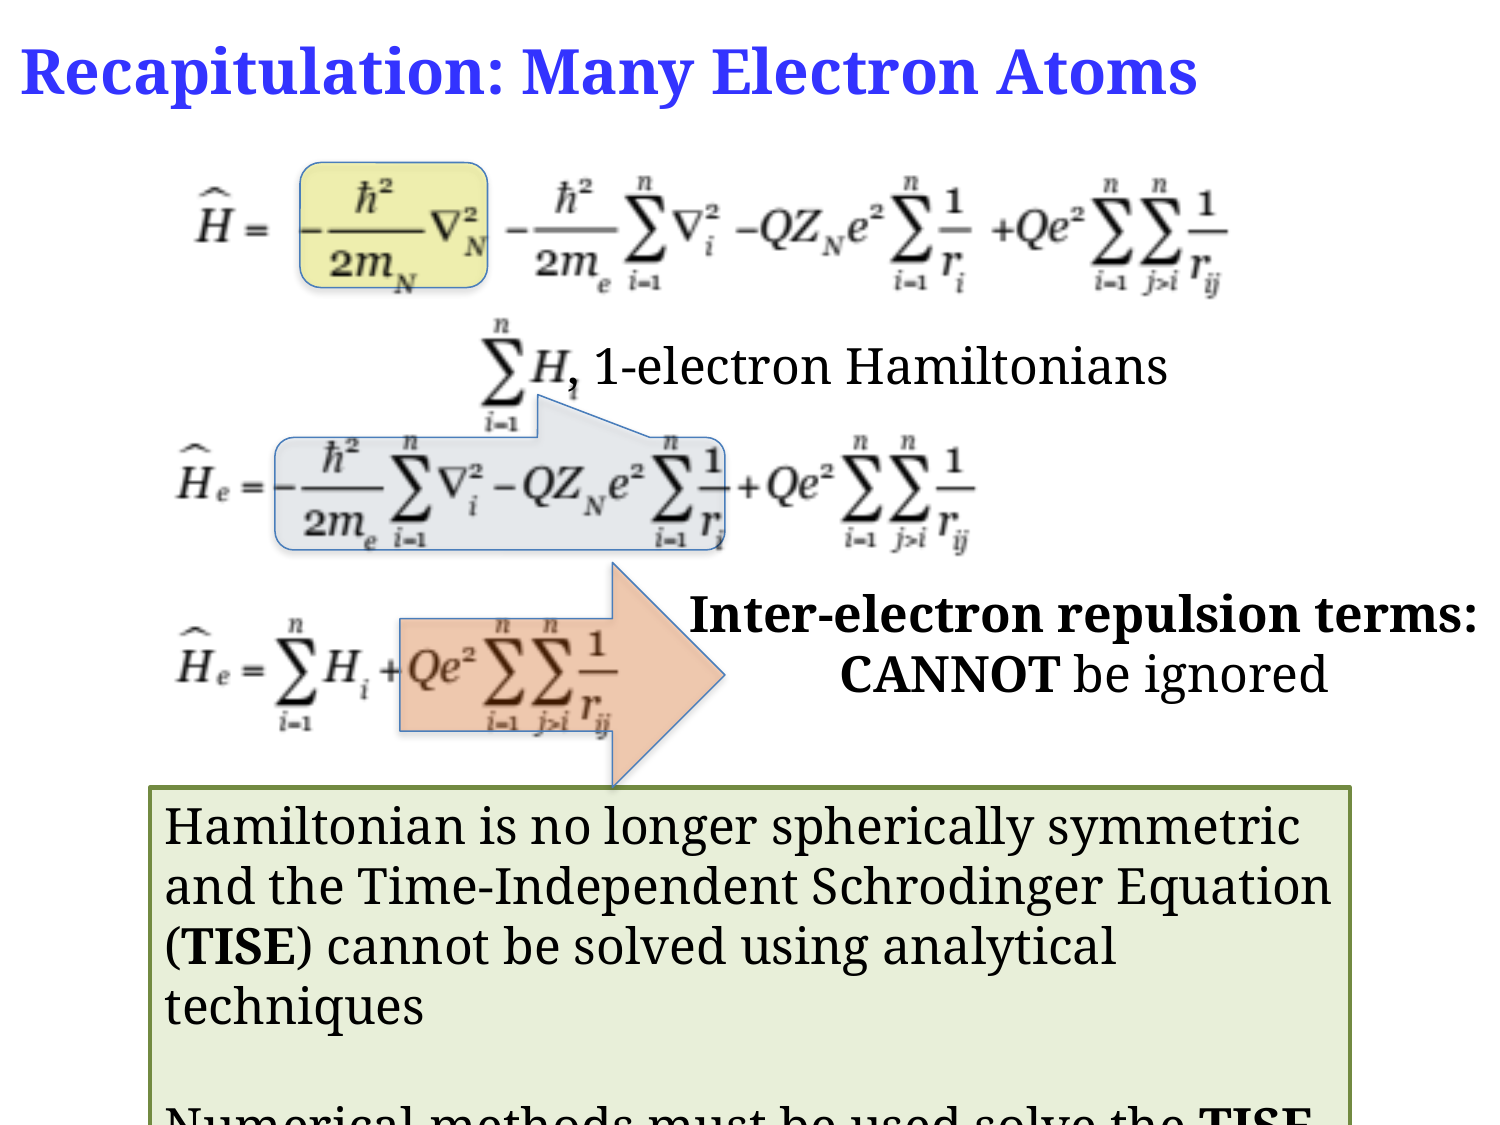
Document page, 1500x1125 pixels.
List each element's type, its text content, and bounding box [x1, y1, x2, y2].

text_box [474, 299, 588, 436]
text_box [730, 157, 976, 297]
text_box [169, 599, 622, 747]
text_box , 1-electron Hamiltonians [592, 327, 1185, 403]
text_box Recapitulation: Many Electron Atoms [5, 24, 1400, 115]
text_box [189, 176, 274, 247]
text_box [294, 162, 492, 298]
text_box [611, 571, 726, 789]
text_box Inter-electron repulsion terms: CANNOT be ignored [673, 573, 1500, 712]
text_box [169, 416, 979, 563]
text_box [987, 158, 1232, 306]
text_box Hamiltonian is no longer spherically symmetric and the Time-Independent Schrodinger Equation (TISE) cannot be solved using analytical techniques Numerical methods must be used solve the TISE [148, 785, 1352, 1125]
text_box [499, 157, 726, 297]
